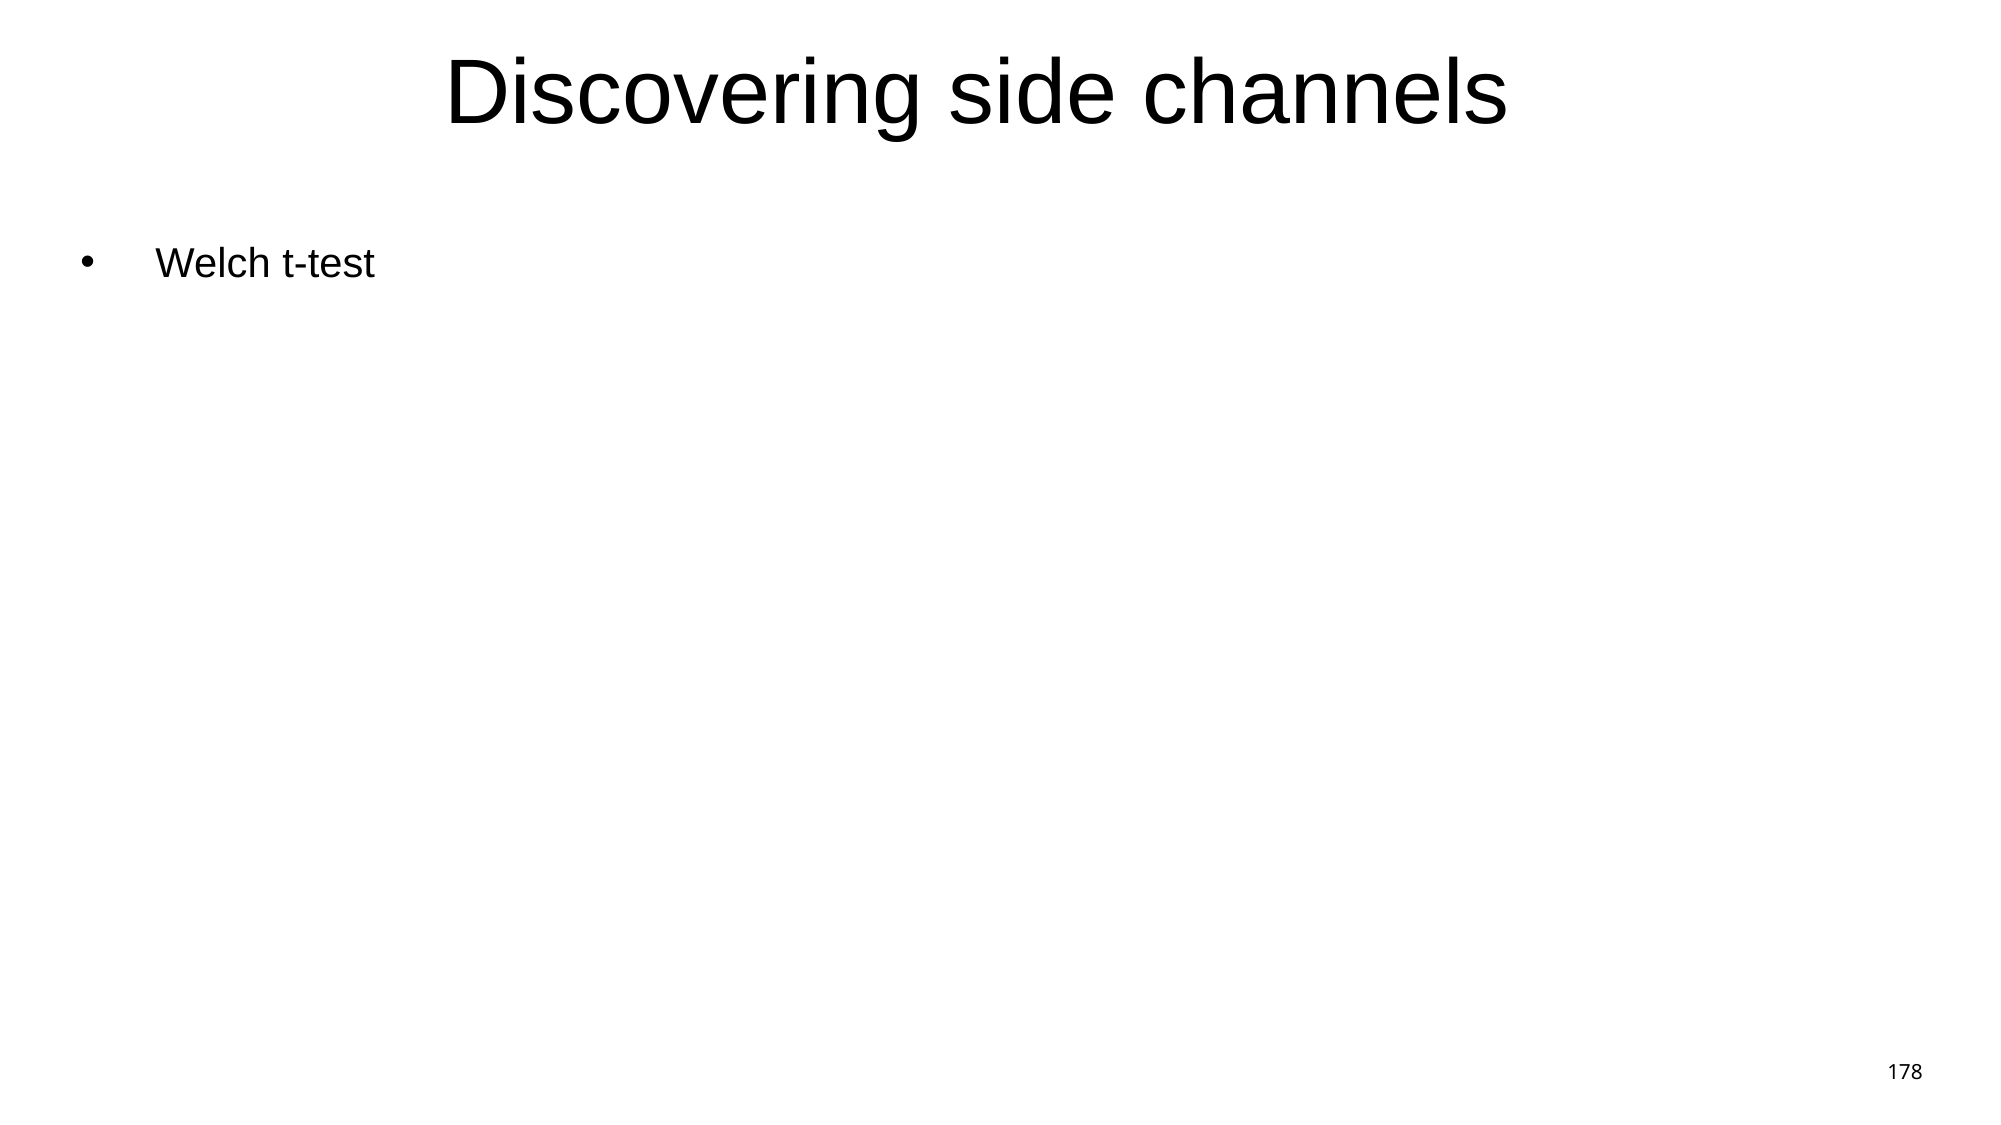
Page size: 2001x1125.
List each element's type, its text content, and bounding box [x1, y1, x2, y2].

title Discovering side channels [87, 22, 1868, 165]
slide_number 178 [1855, 1042, 1955, 1103]
